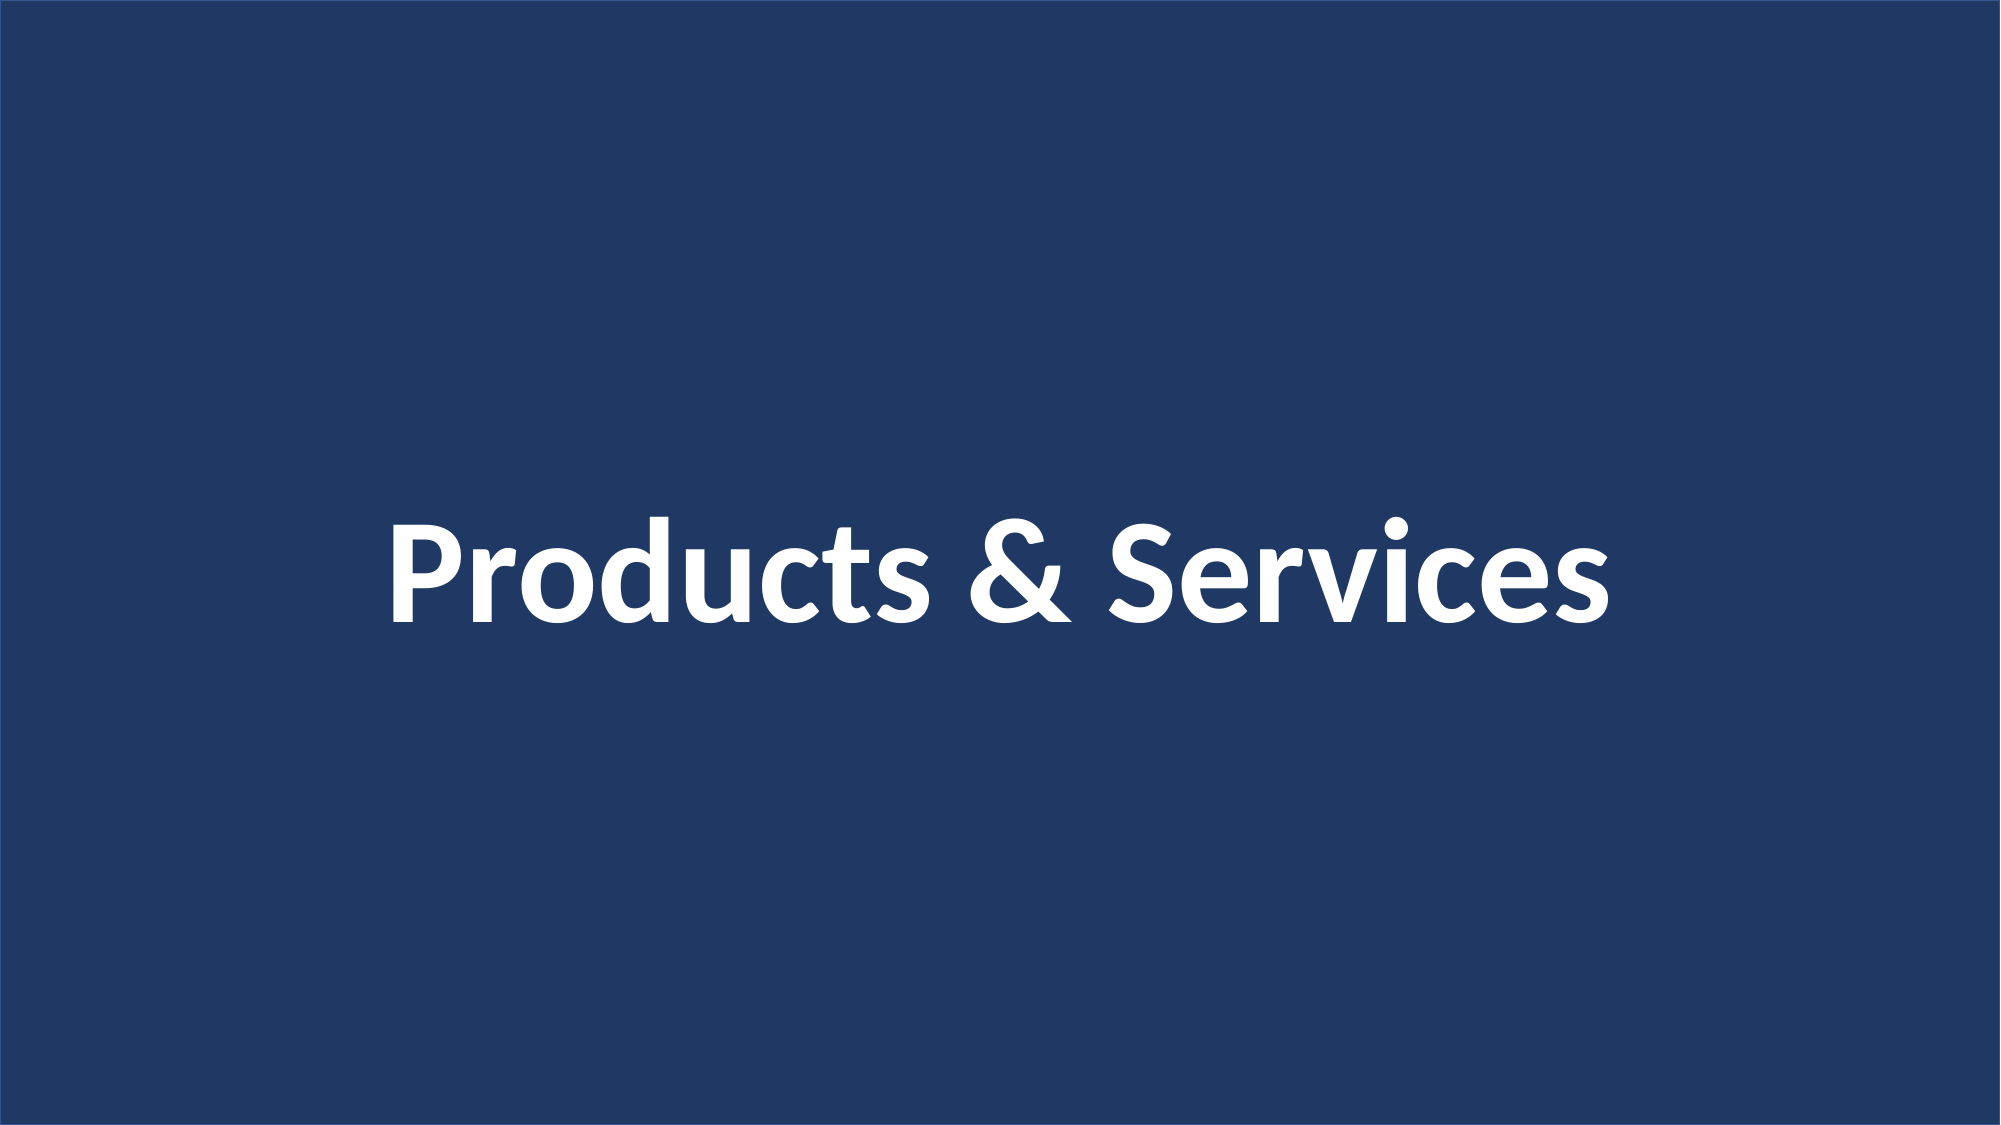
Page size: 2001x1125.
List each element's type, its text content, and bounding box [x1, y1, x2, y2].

text_box Products & Services [0, 0, 2000, 1125]
